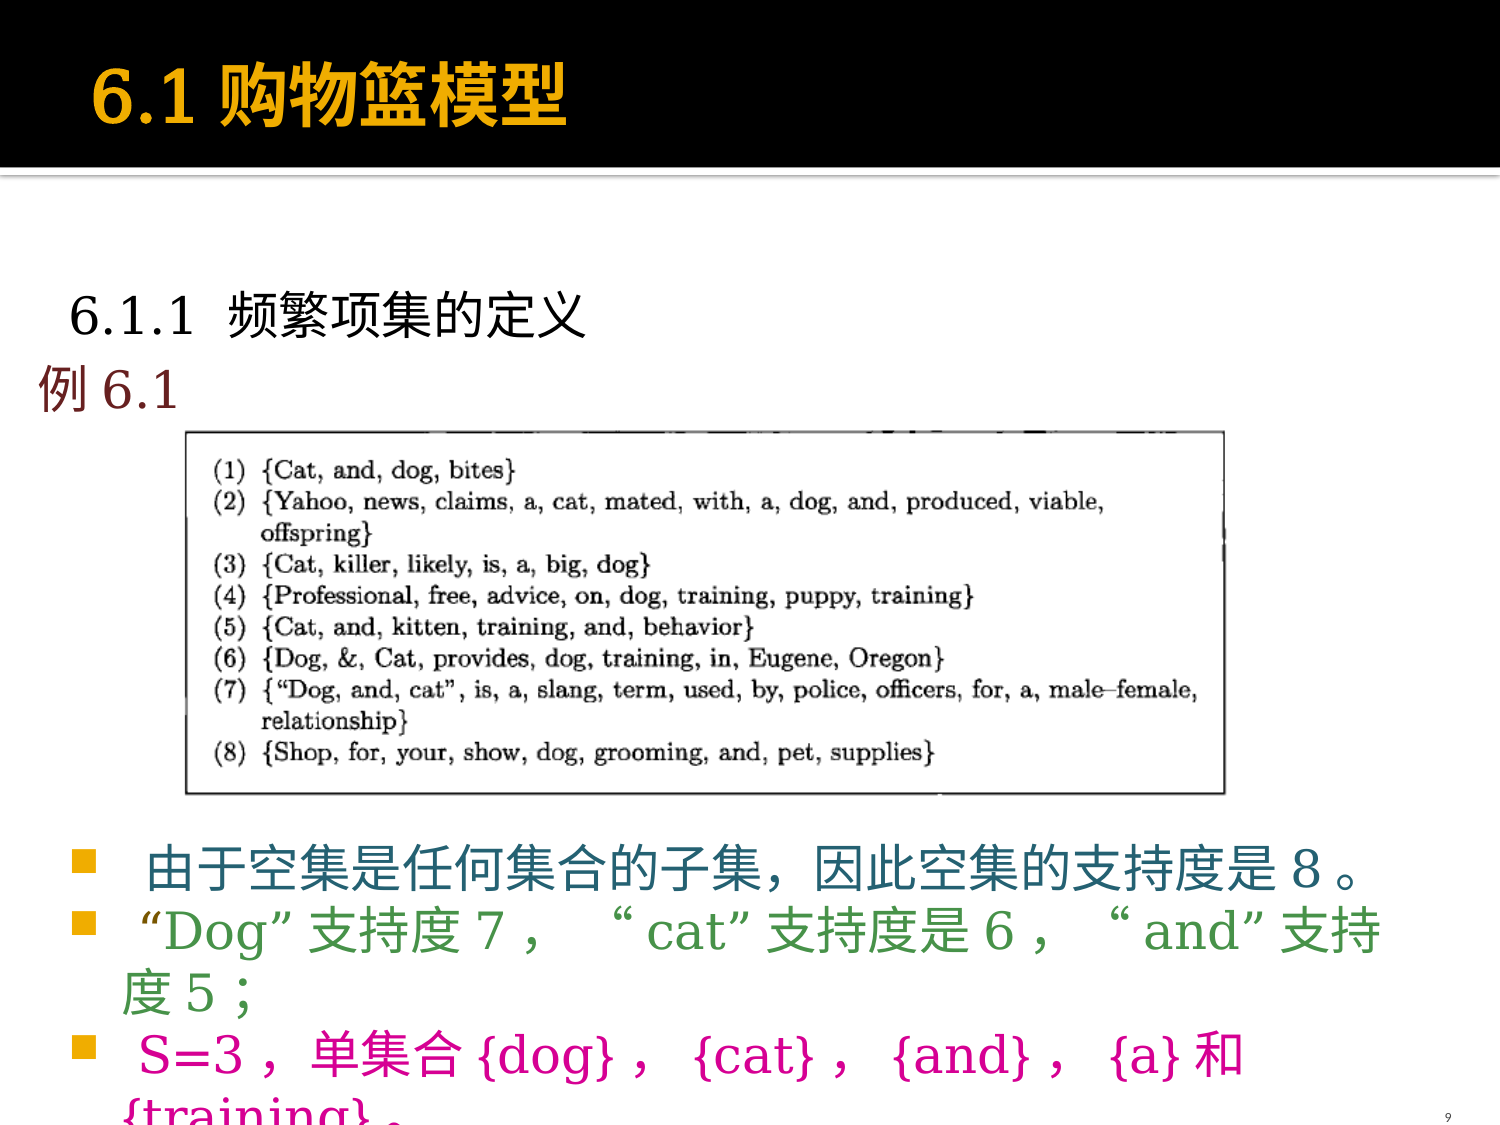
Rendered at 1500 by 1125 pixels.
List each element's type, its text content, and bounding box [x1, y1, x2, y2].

text_box 6.1.1 频繁项集的定义 [46, 271, 1425, 375]
text_box 由于空集是任何集合的子集，因此空集的支持度是8。 “Dog”支持度7， “cat”支持度是6，“and”支持度5； S=3，单集合{dog}，{cat}，{and}，{a}和{training}。 [42, 825, 1447, 1060]
slide_number 9 [1345, 1080, 1467, 1125]
title 6.1购物篮模型 [75, 12, 1425, 175]
list 例6.1 [14, 342, 432, 704]
picture [174, 418, 1232, 804]
